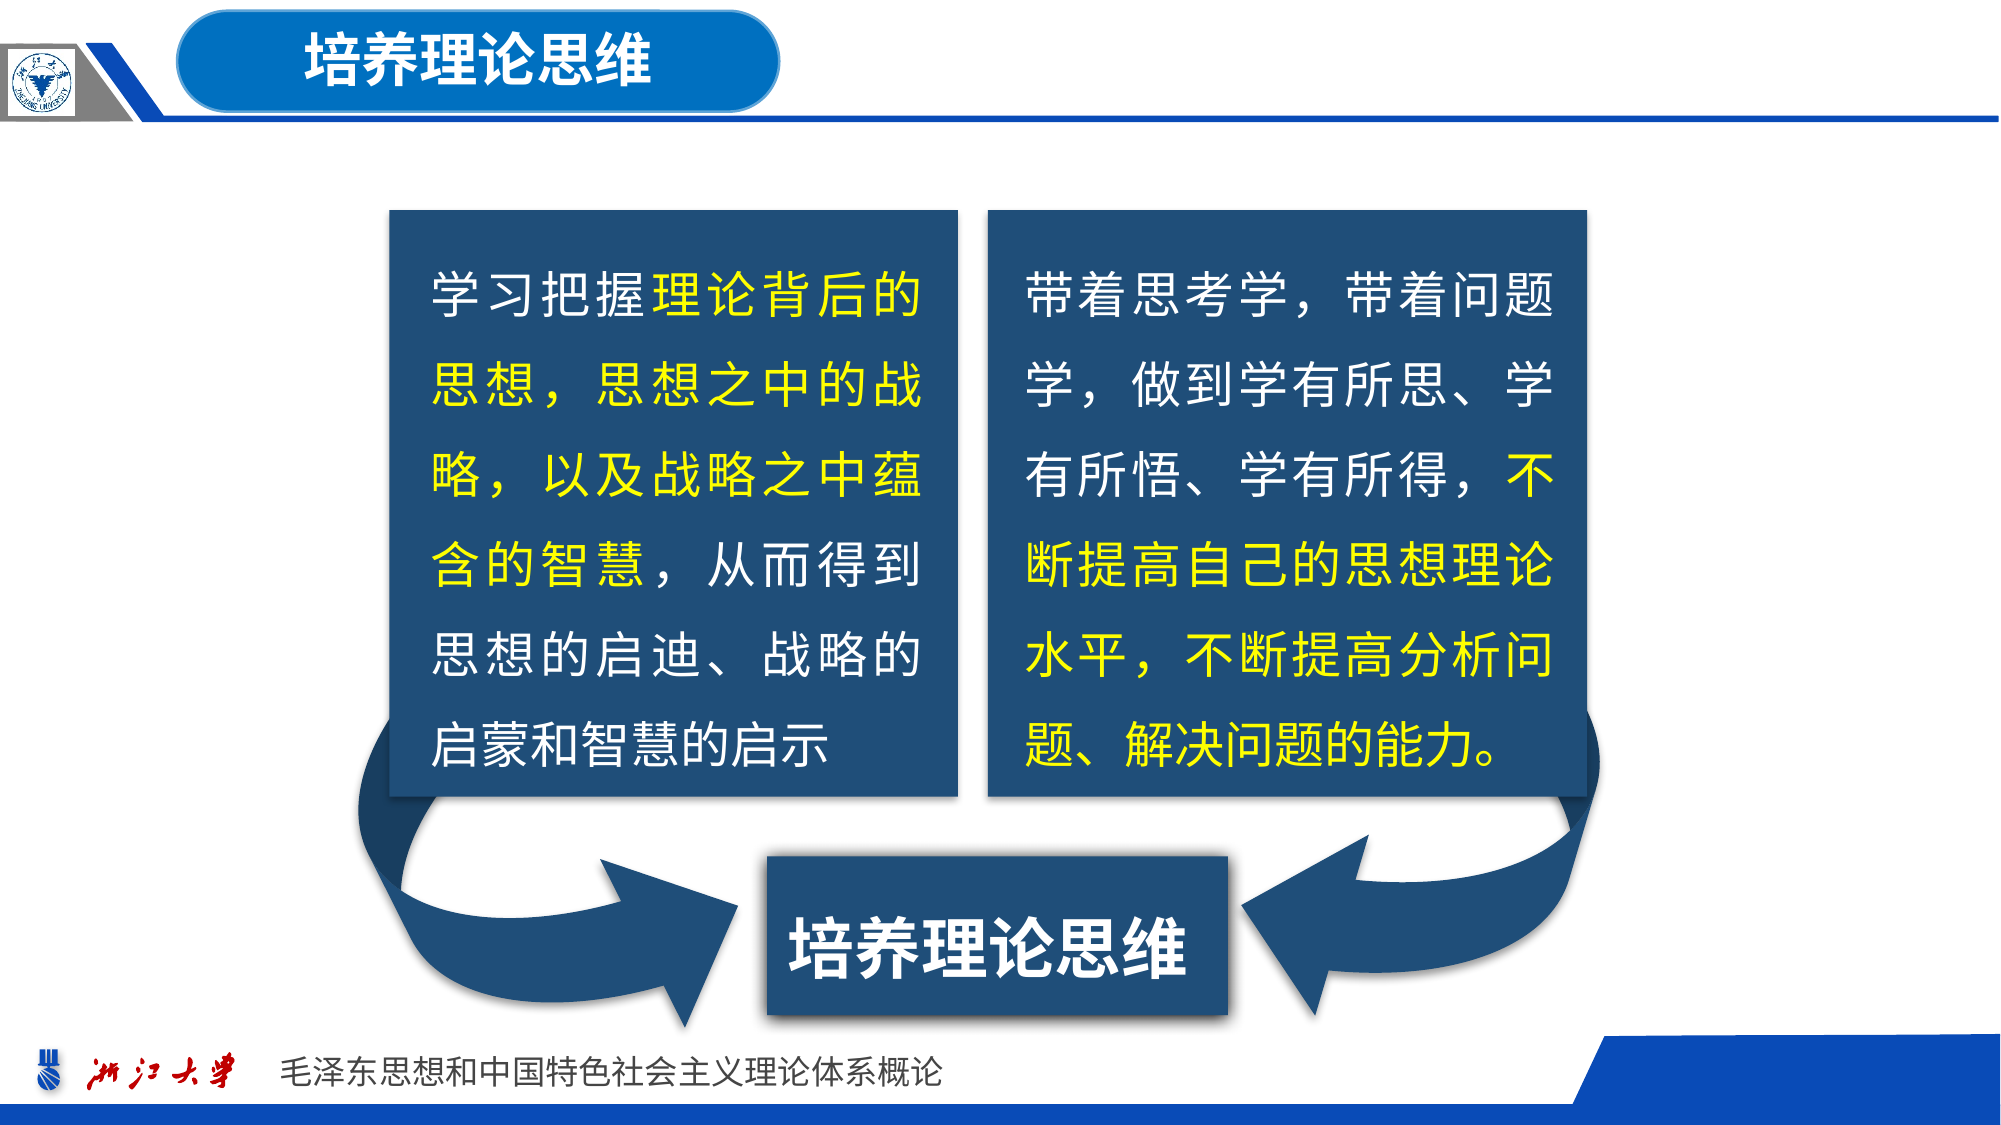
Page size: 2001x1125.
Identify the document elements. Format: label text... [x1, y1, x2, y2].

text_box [383, 210, 1588, 1085]
picture [8, 49, 75, 116]
text_box 培养理论思维 [175, 9, 781, 113]
